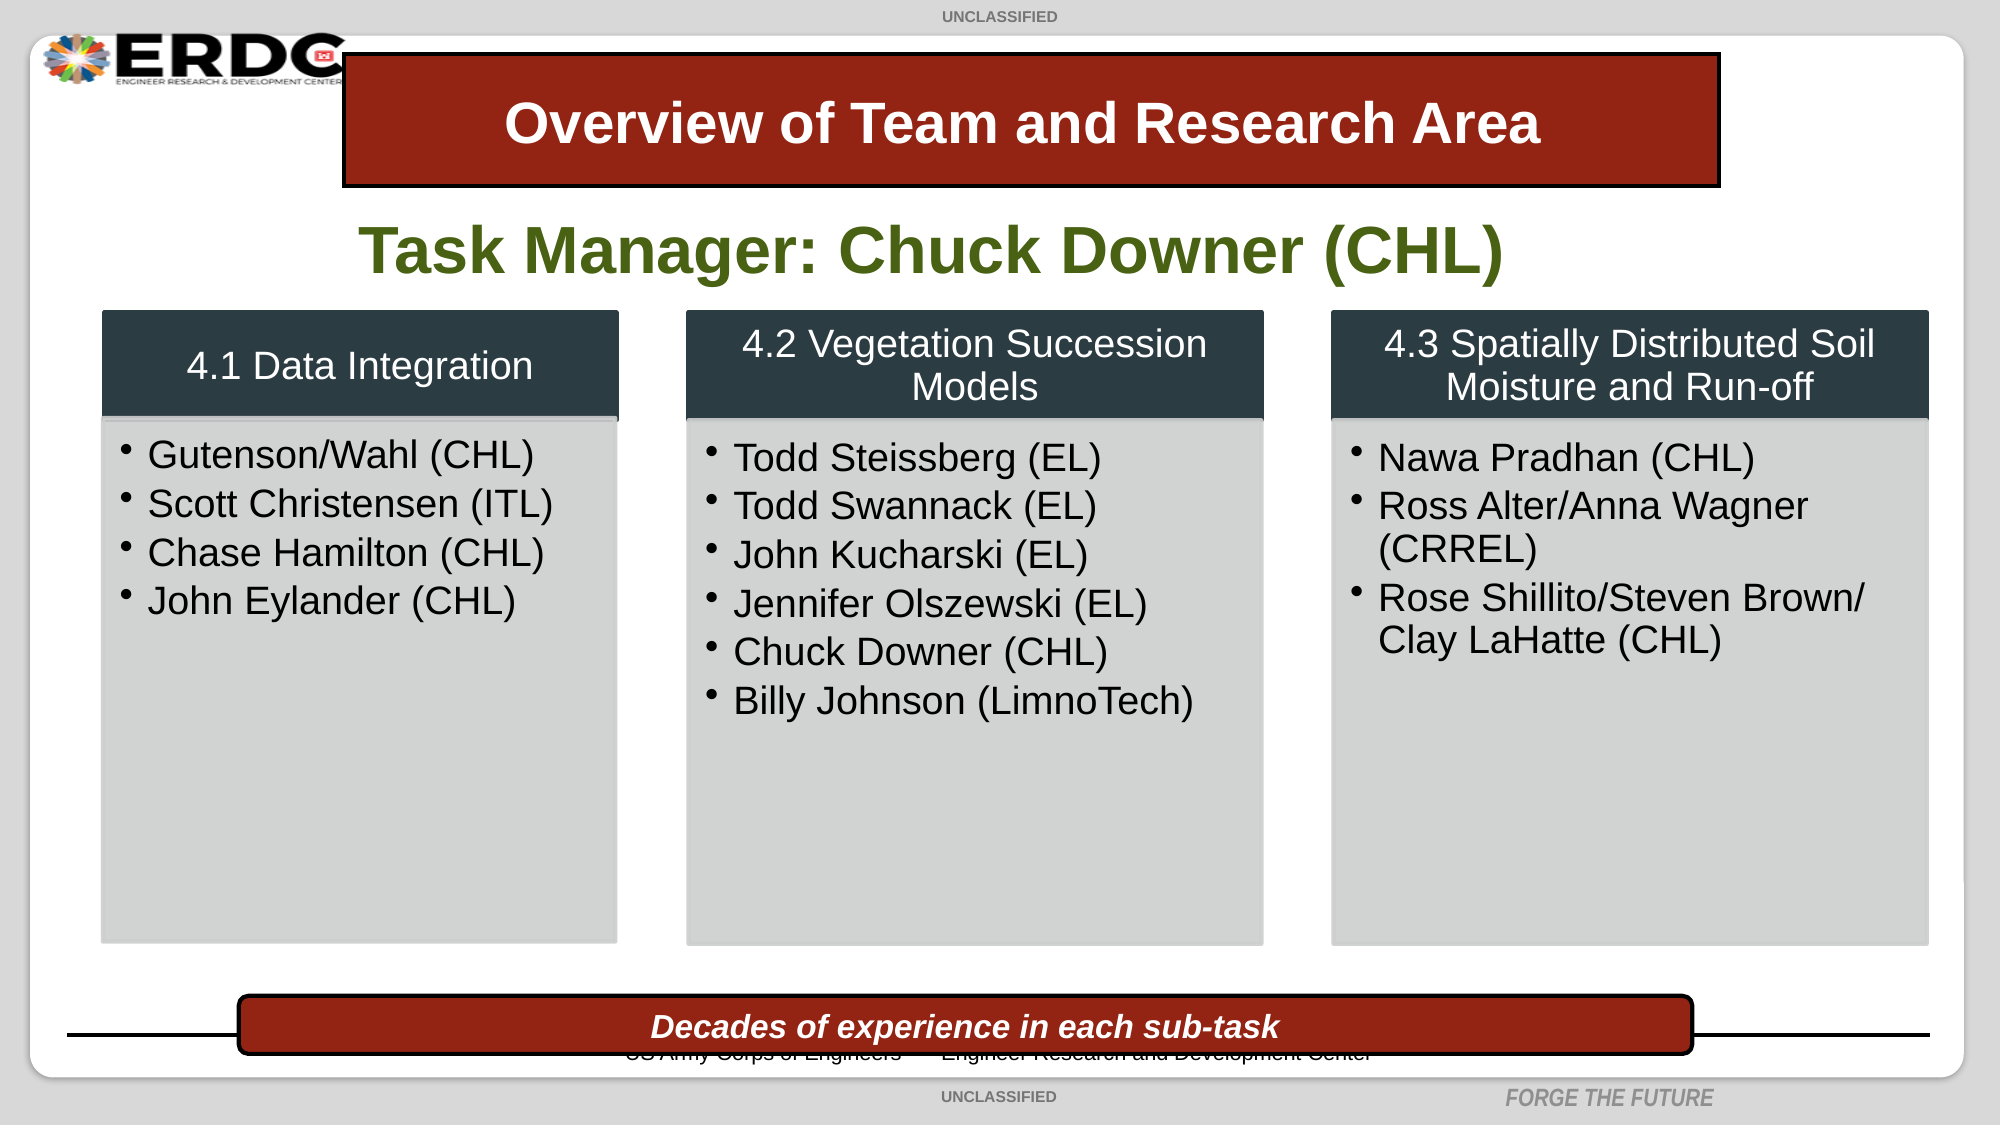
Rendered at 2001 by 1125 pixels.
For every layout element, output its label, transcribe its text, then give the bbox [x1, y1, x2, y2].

title Overview of Team and Research Area [342, 52, 1721, 188]
text_box FORGE THE FUTURE [1505, 1081, 1891, 1112]
picture [29, 13, 371, 105]
text_box Decades of experience in each sub-task [236, 993, 1695, 1056]
text_box Task Manager: Chuck Downer (CHL) [343, 199, 1588, 287]
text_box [102, 287, 1929, 969]
